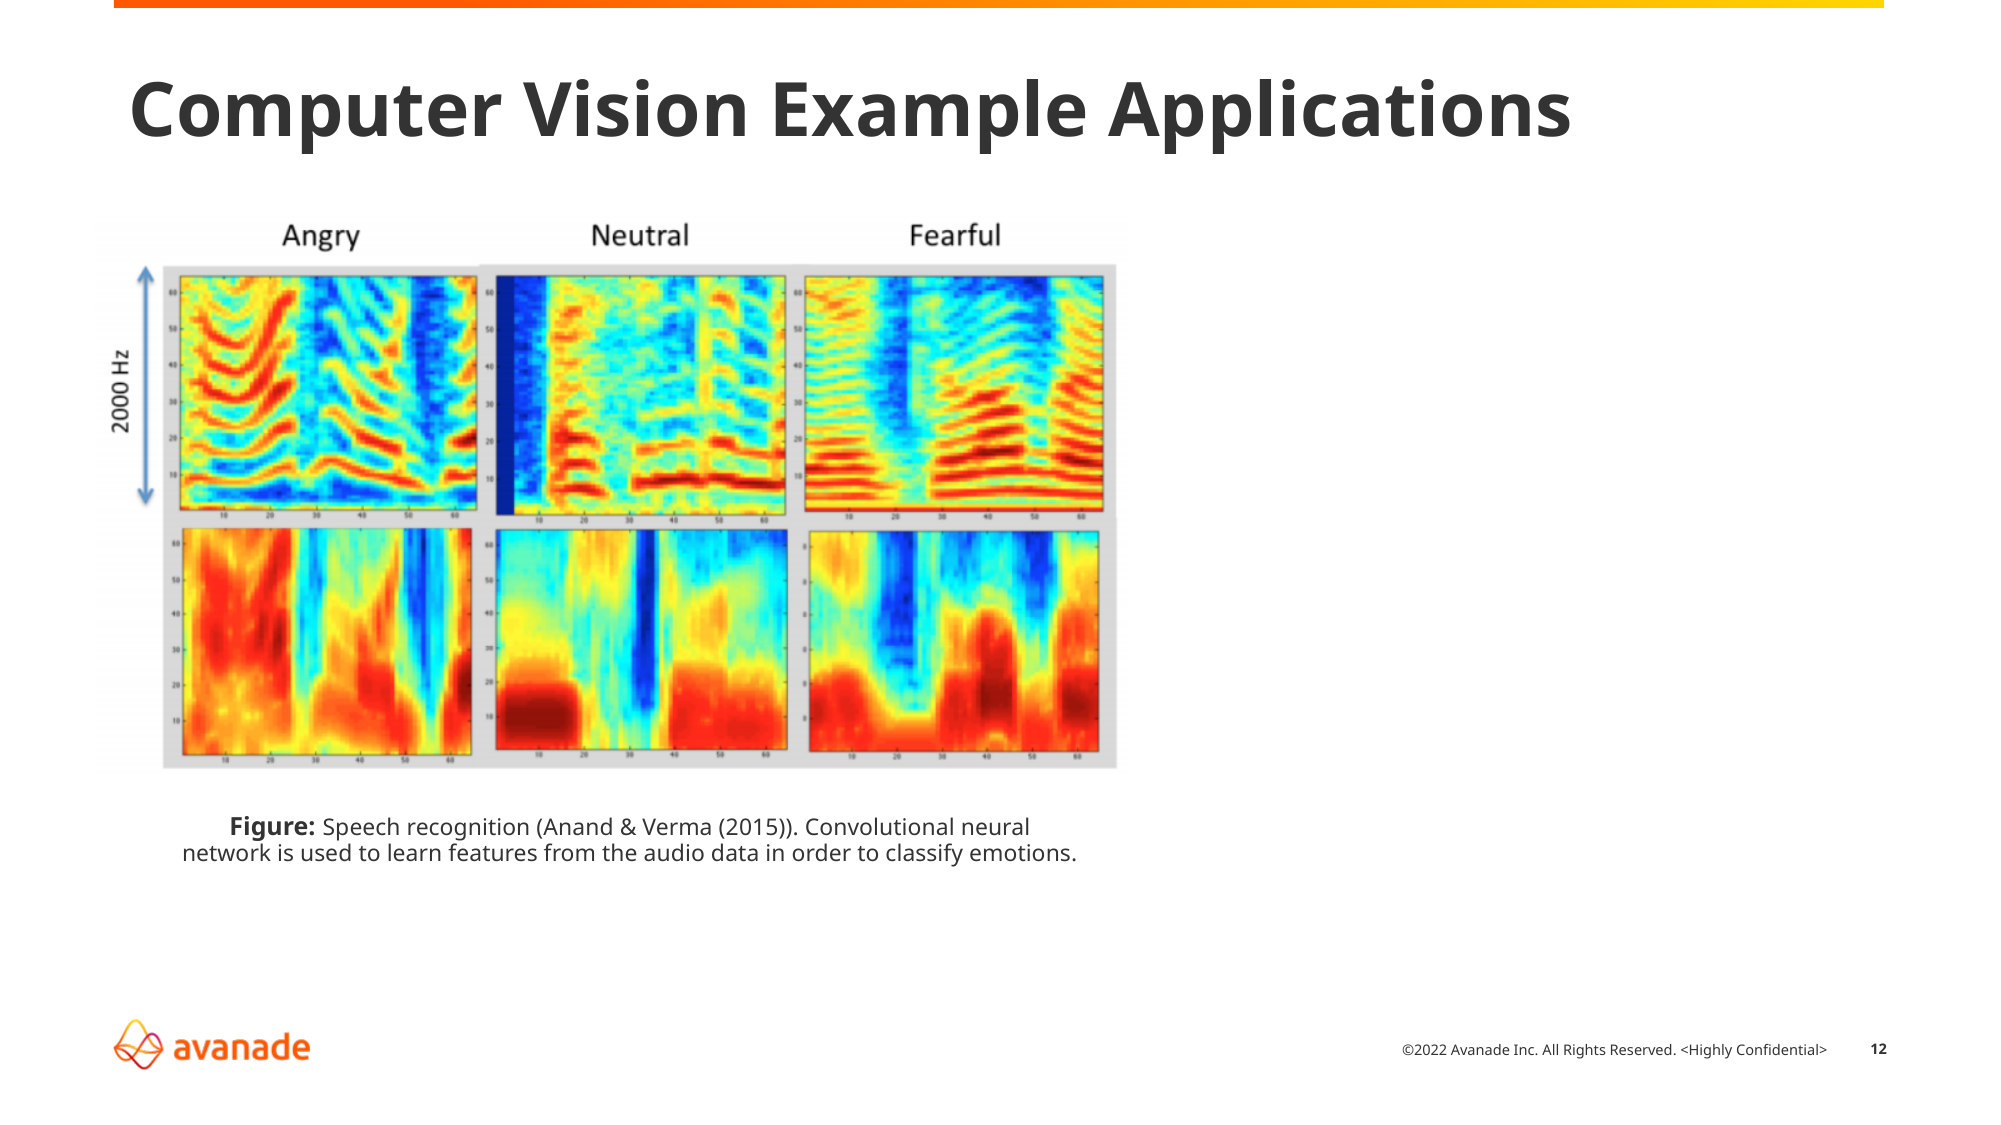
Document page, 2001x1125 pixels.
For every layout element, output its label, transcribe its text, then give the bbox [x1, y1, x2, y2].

picture [95, 204, 1146, 785]
picture [93, 999, 339, 1090]
title Computer Vision Example Applications [113, 64, 1883, 228]
list Figure: Speech recognition (Anand & Verma (2015)). Convolutional neural network is used to learn features from the audio data in order to classify emotions. [167, 806, 1094, 1033]
